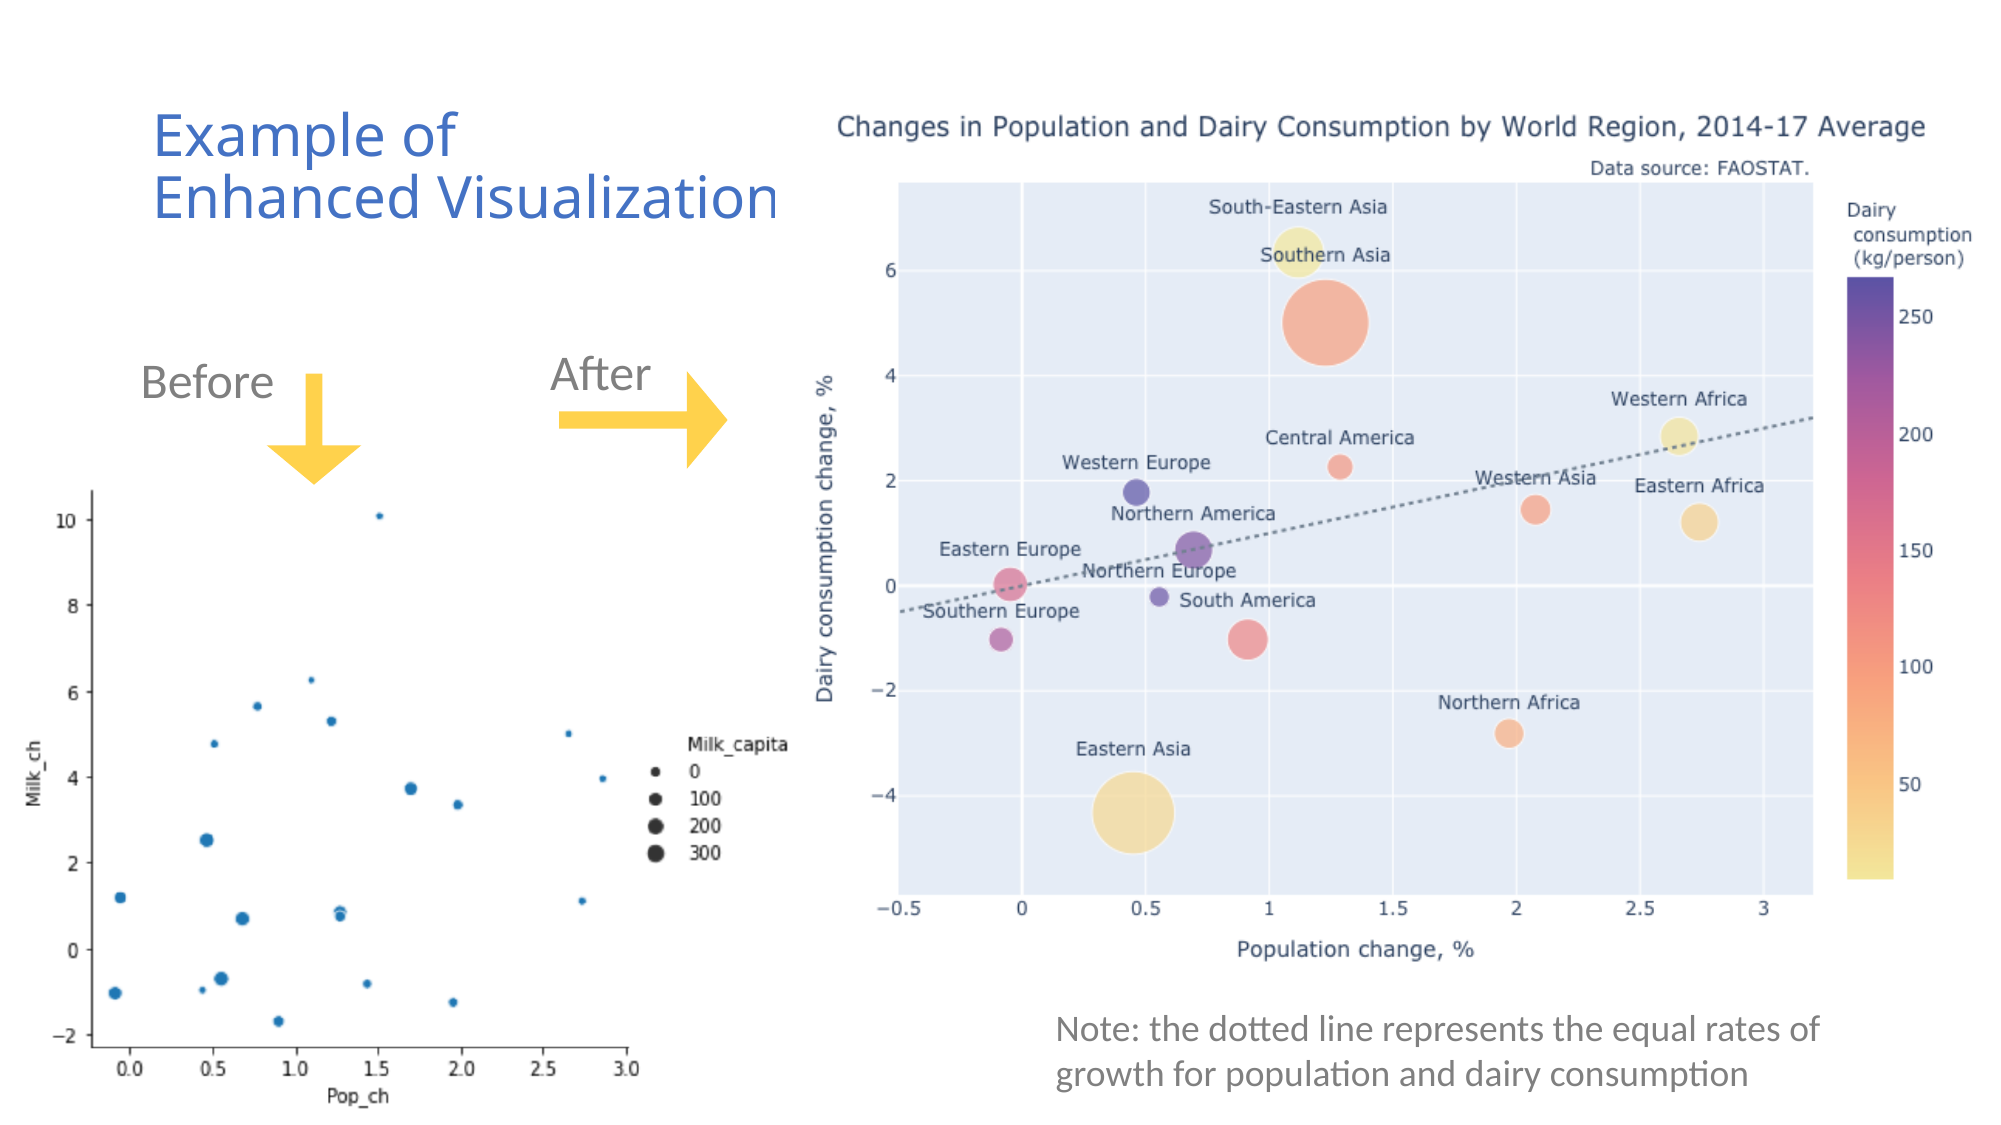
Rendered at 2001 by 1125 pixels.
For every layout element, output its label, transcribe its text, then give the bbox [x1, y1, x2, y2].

text_box Note: the dotted line represents the equal rates of growth for population and dairy consumption [1040, 1019, 1896, 1102]
text_box [558, 368, 729, 472]
text_box [263, 372, 365, 476]
text_box Before [125, 341, 334, 416]
title Example of Enhanced Visualization [137, 59, 840, 278]
picture [0, 476, 803, 1125]
text_box After [535, 333, 744, 408]
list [775, 90, 2000, 1019]
